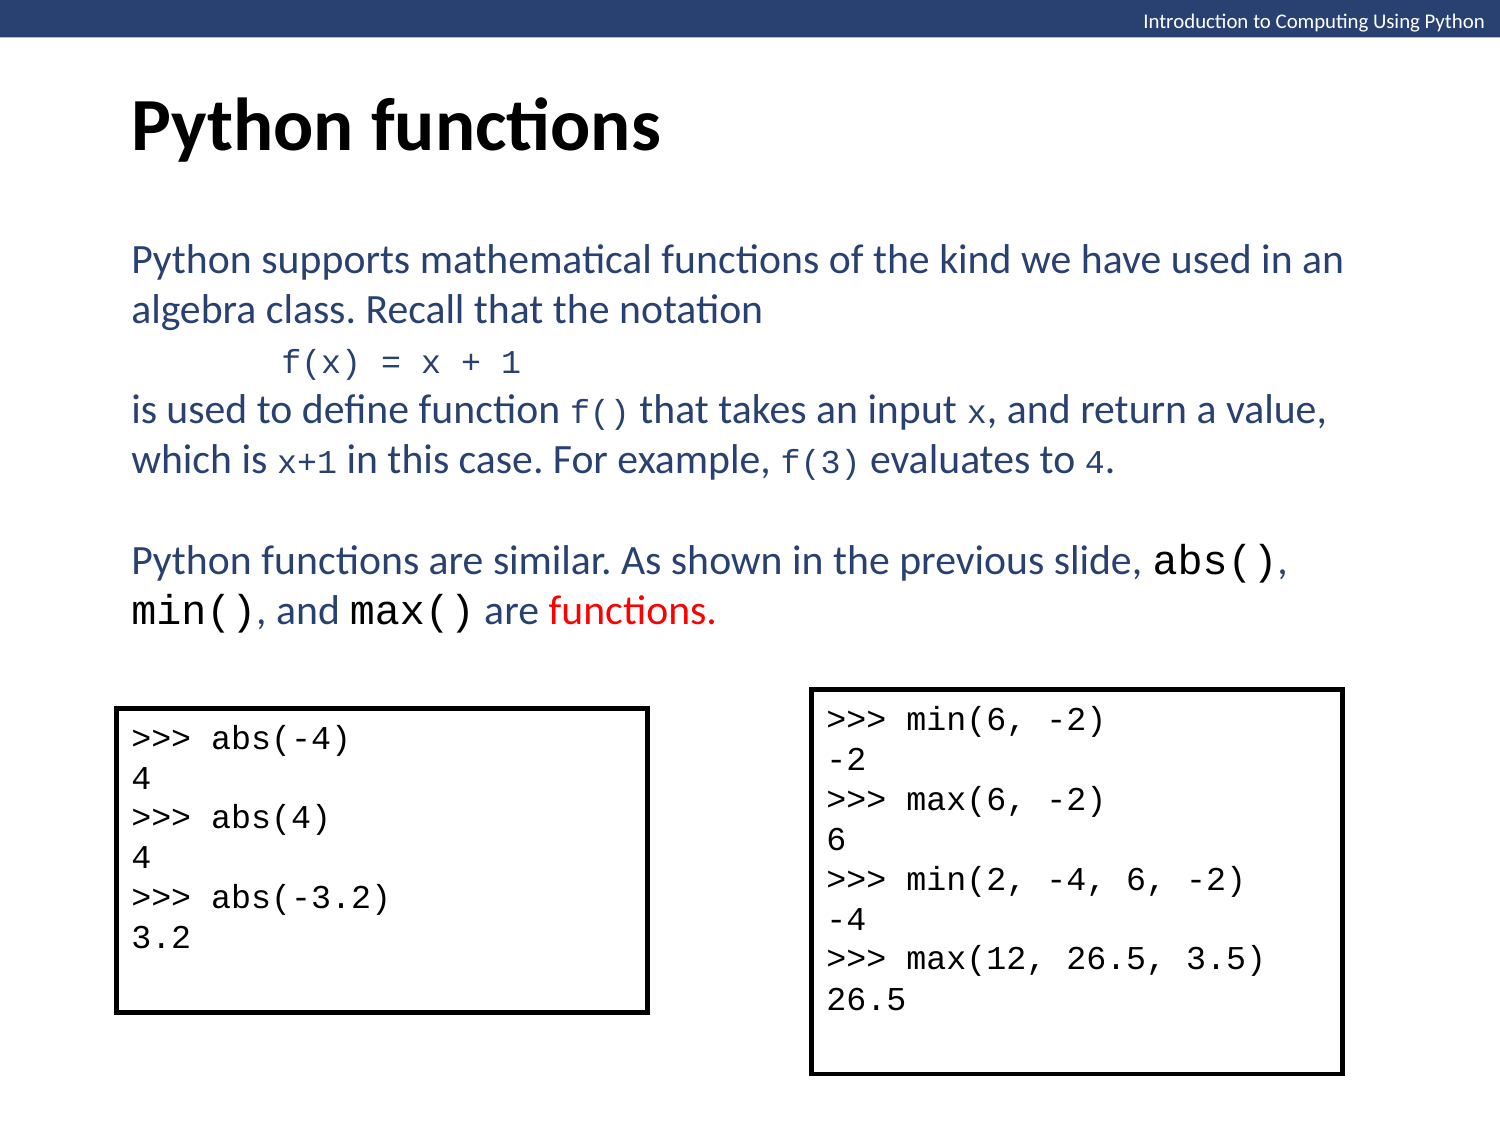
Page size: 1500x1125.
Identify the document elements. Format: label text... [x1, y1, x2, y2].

text_box Python functions [116, 0, 1392, 242]
text_box Python supports mathematical functions of the kind we have used in an algebra class. Recall that the notation f(x) = x + 1 is used to define function f() that takes an input x, and return a value, which is x+1 in this case. For example, f(3) evaluates to 4. Python functions are similar. As shown in the previous slide, abs(), min(), and max() are functions. [116, 224, 1377, 665]
text_box >>> min(6, -2) -2 >>> max(6, -2) 6 >>> min(2, -4, 6, -2) -4 >>> max(12, 26.5, 3.5) 26.5 [811, 689, 1343, 1074]
text_box >>> abs(-4) 4 >>> abs(4) 4 >>> abs(-3.2) 3.2 [116, 708, 648, 1013]
text_box Introduction to Computing Using Python [1392, 0, 1500, 40]
text_box [0, 0, 116, 38]
